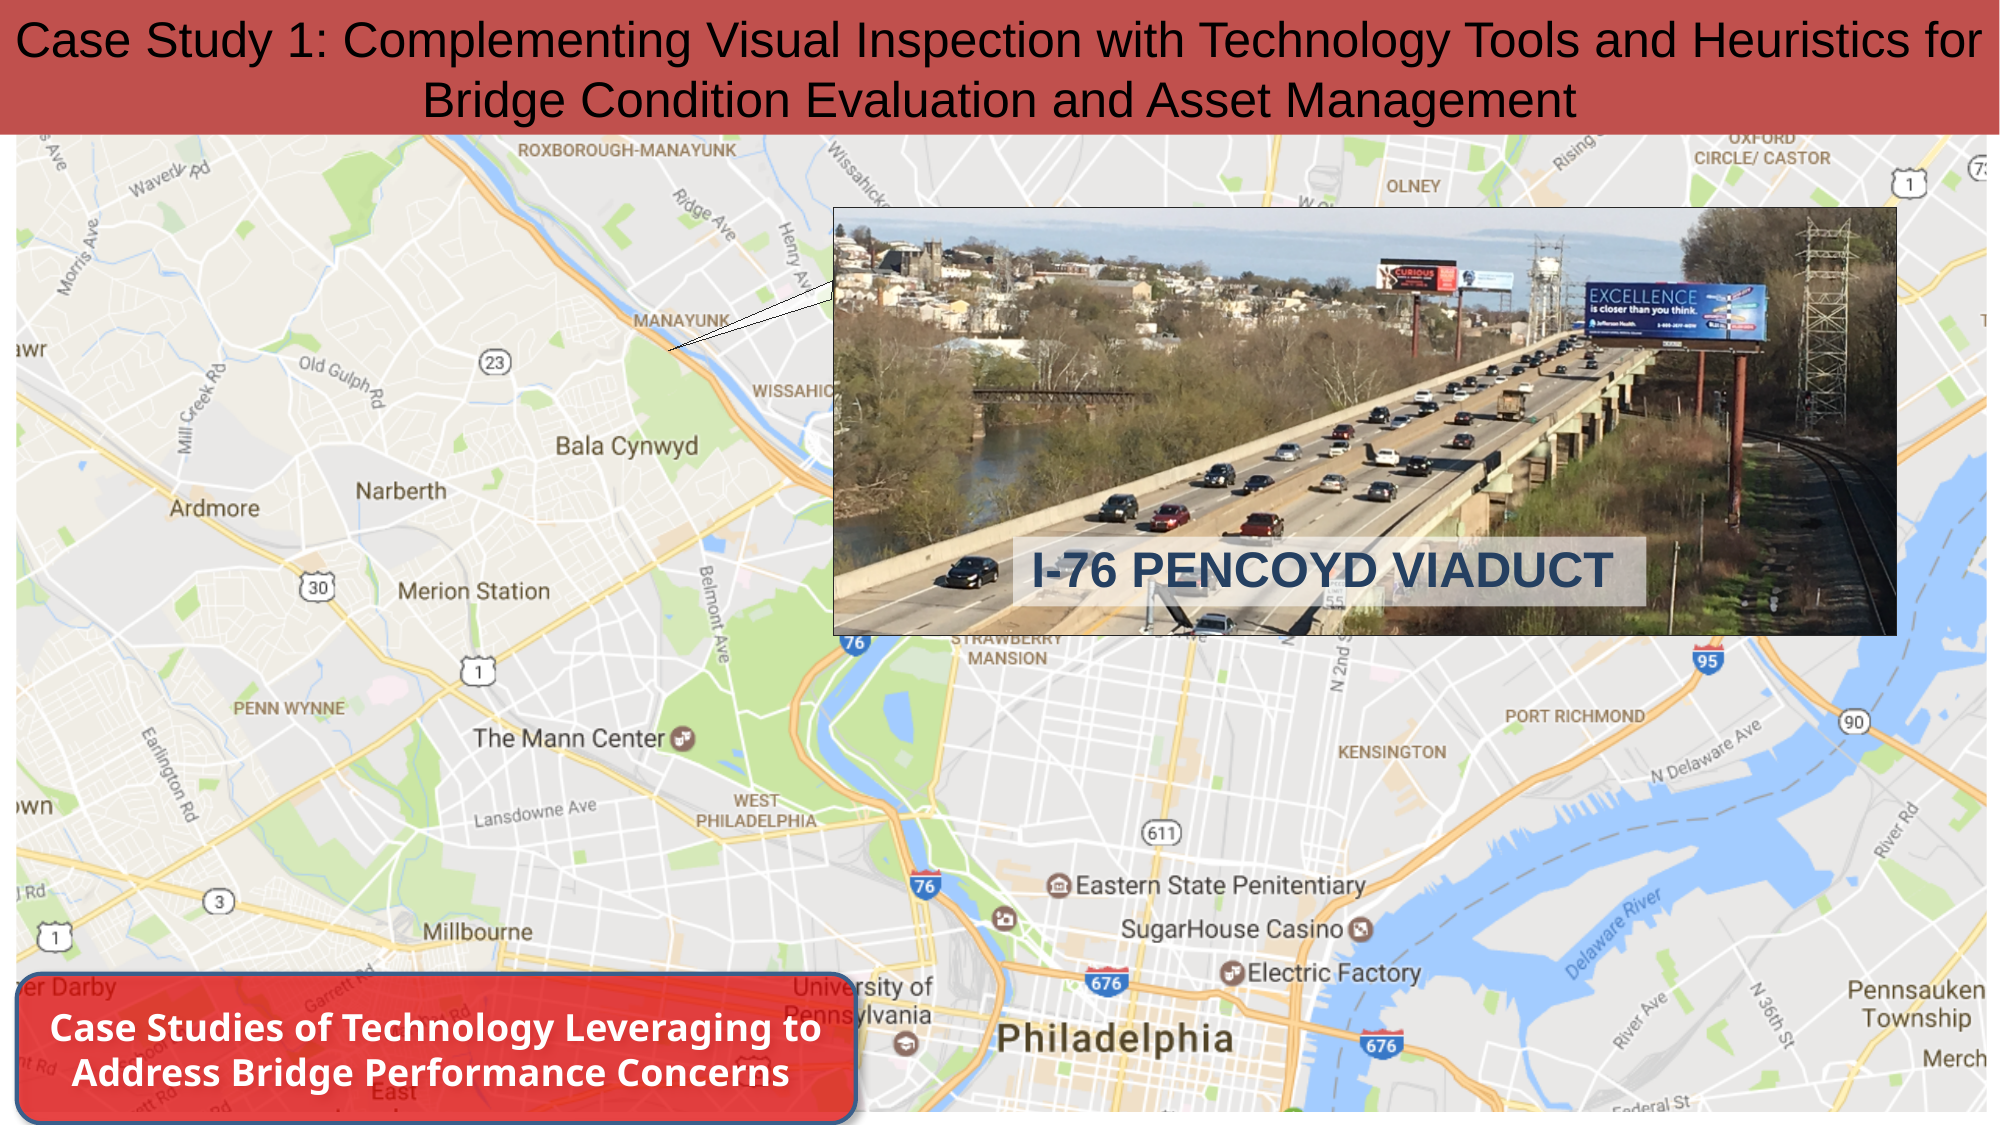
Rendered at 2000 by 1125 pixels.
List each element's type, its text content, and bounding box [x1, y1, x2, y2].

picture [16, 62, 1987, 1112]
text_box Case Study 1: Complementing Visual Inspection with Technology Tools and Heuristics for Bridge Condition Evaluation and Asset Management [0, 0, 2000, 135]
text_box Case Studies of Technology Leveraging to Address Bridge Performance Concerns [25, 1120, 847, 1125]
